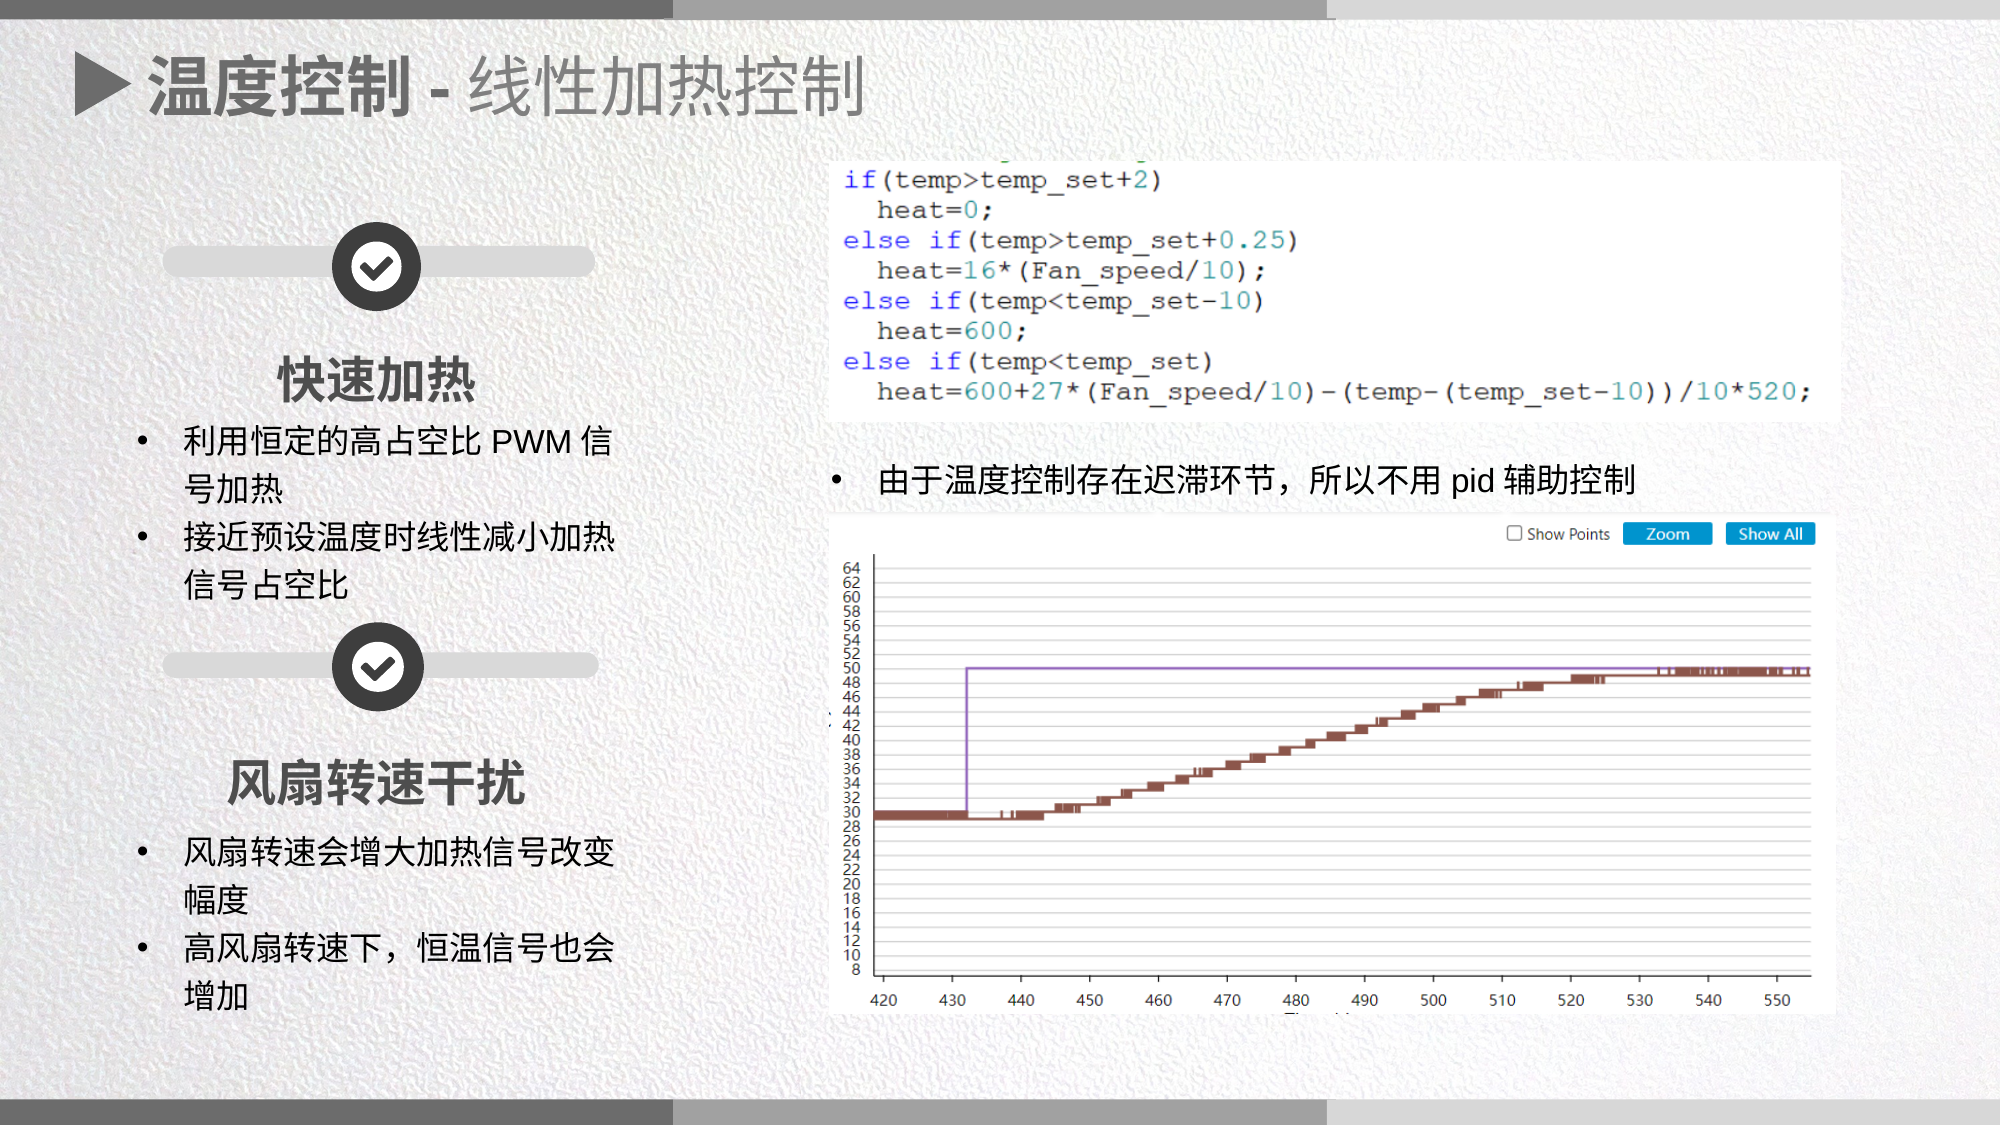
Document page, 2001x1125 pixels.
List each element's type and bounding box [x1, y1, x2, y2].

text_box [331, 222, 421, 312]
text_box [124, 731, 629, 1014]
text_box [124, 321, 629, 615]
text_box [331, 622, 424, 712]
picture [0, 0, 2000, 1122]
